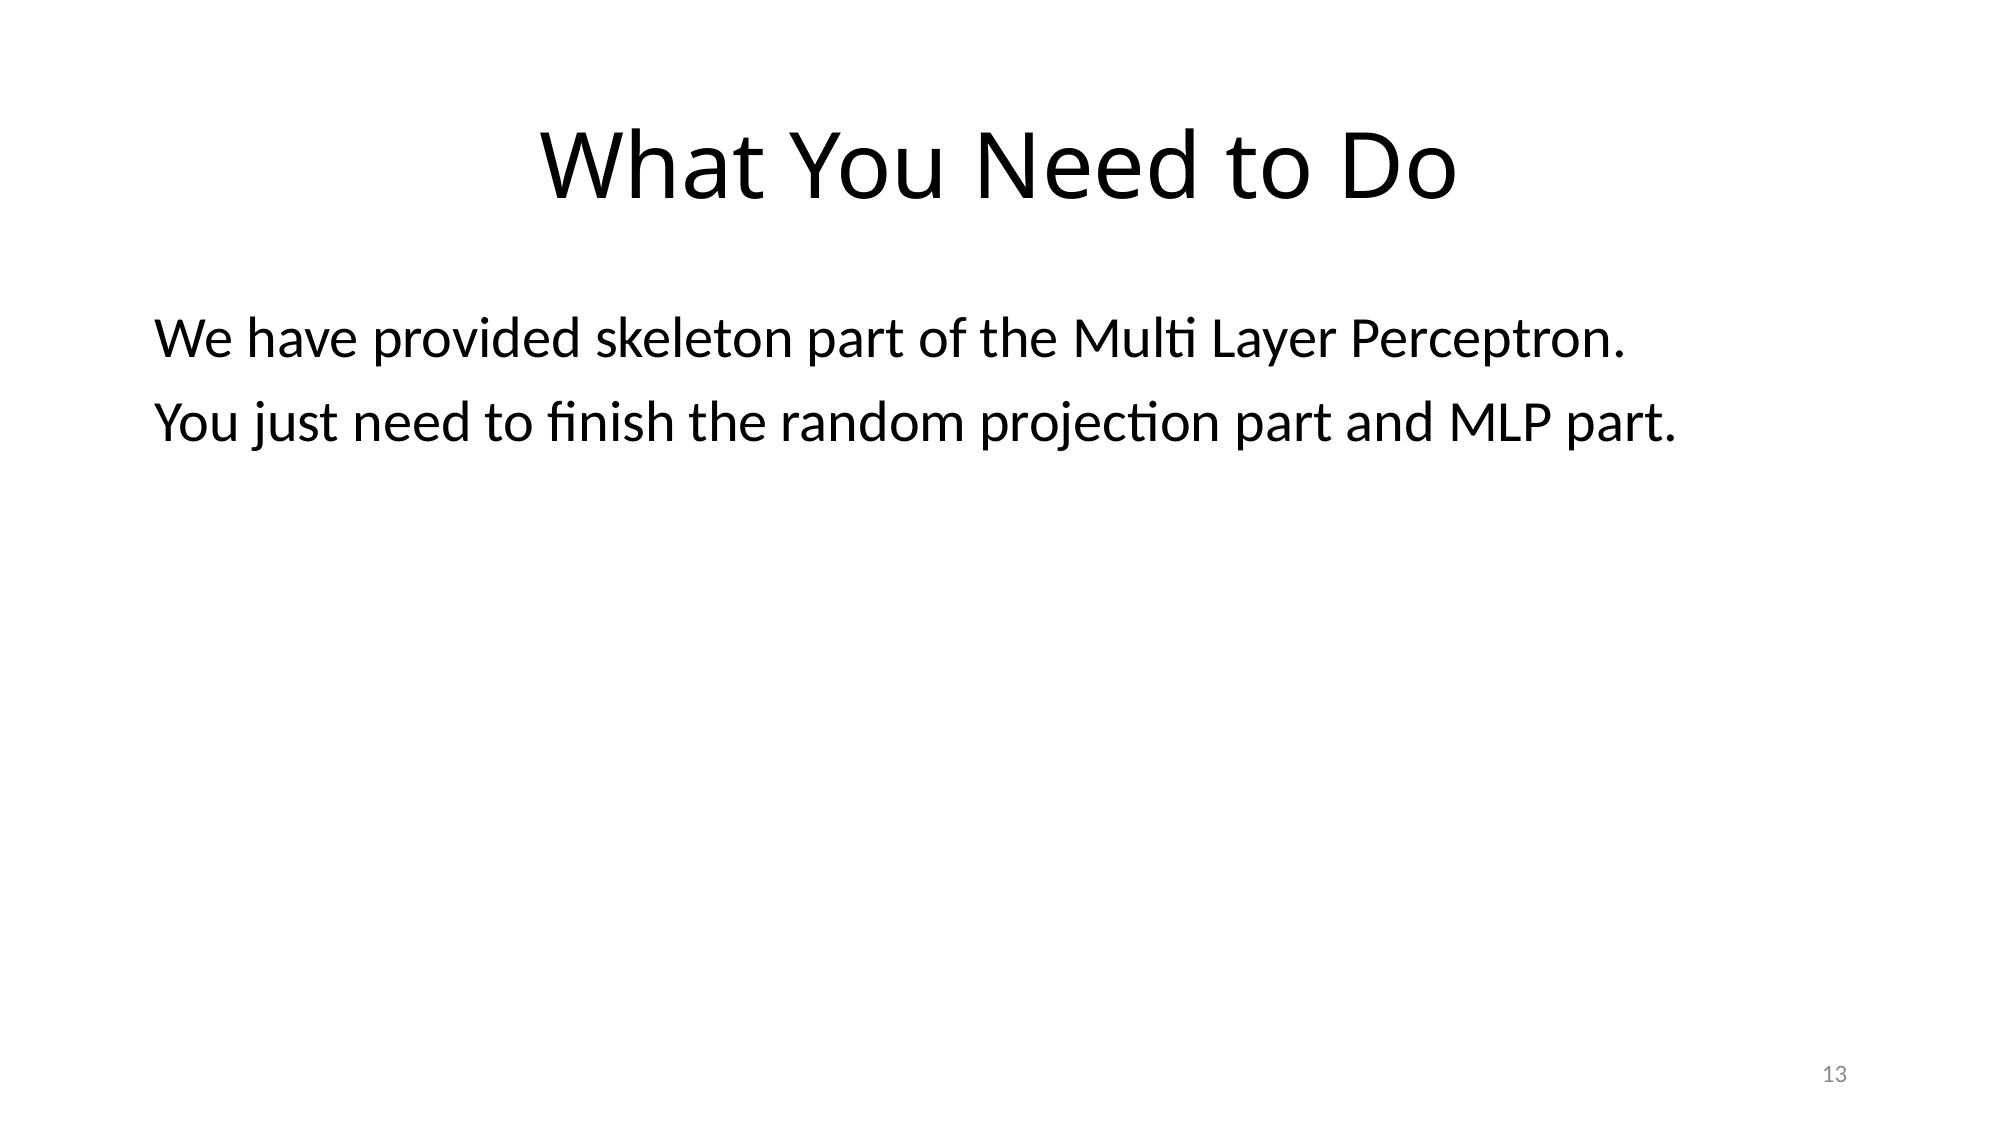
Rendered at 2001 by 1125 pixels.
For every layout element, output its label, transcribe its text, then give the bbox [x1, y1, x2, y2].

slide_number 13 [1412, 1042, 1863, 1103]
list We have provided skeleton part of the Multi Layer Perceptron. You just need to finish the random projection part and MLP part. [137, 299, 1914, 1006]
title What You Need to Do [137, 59, 1863, 278]
